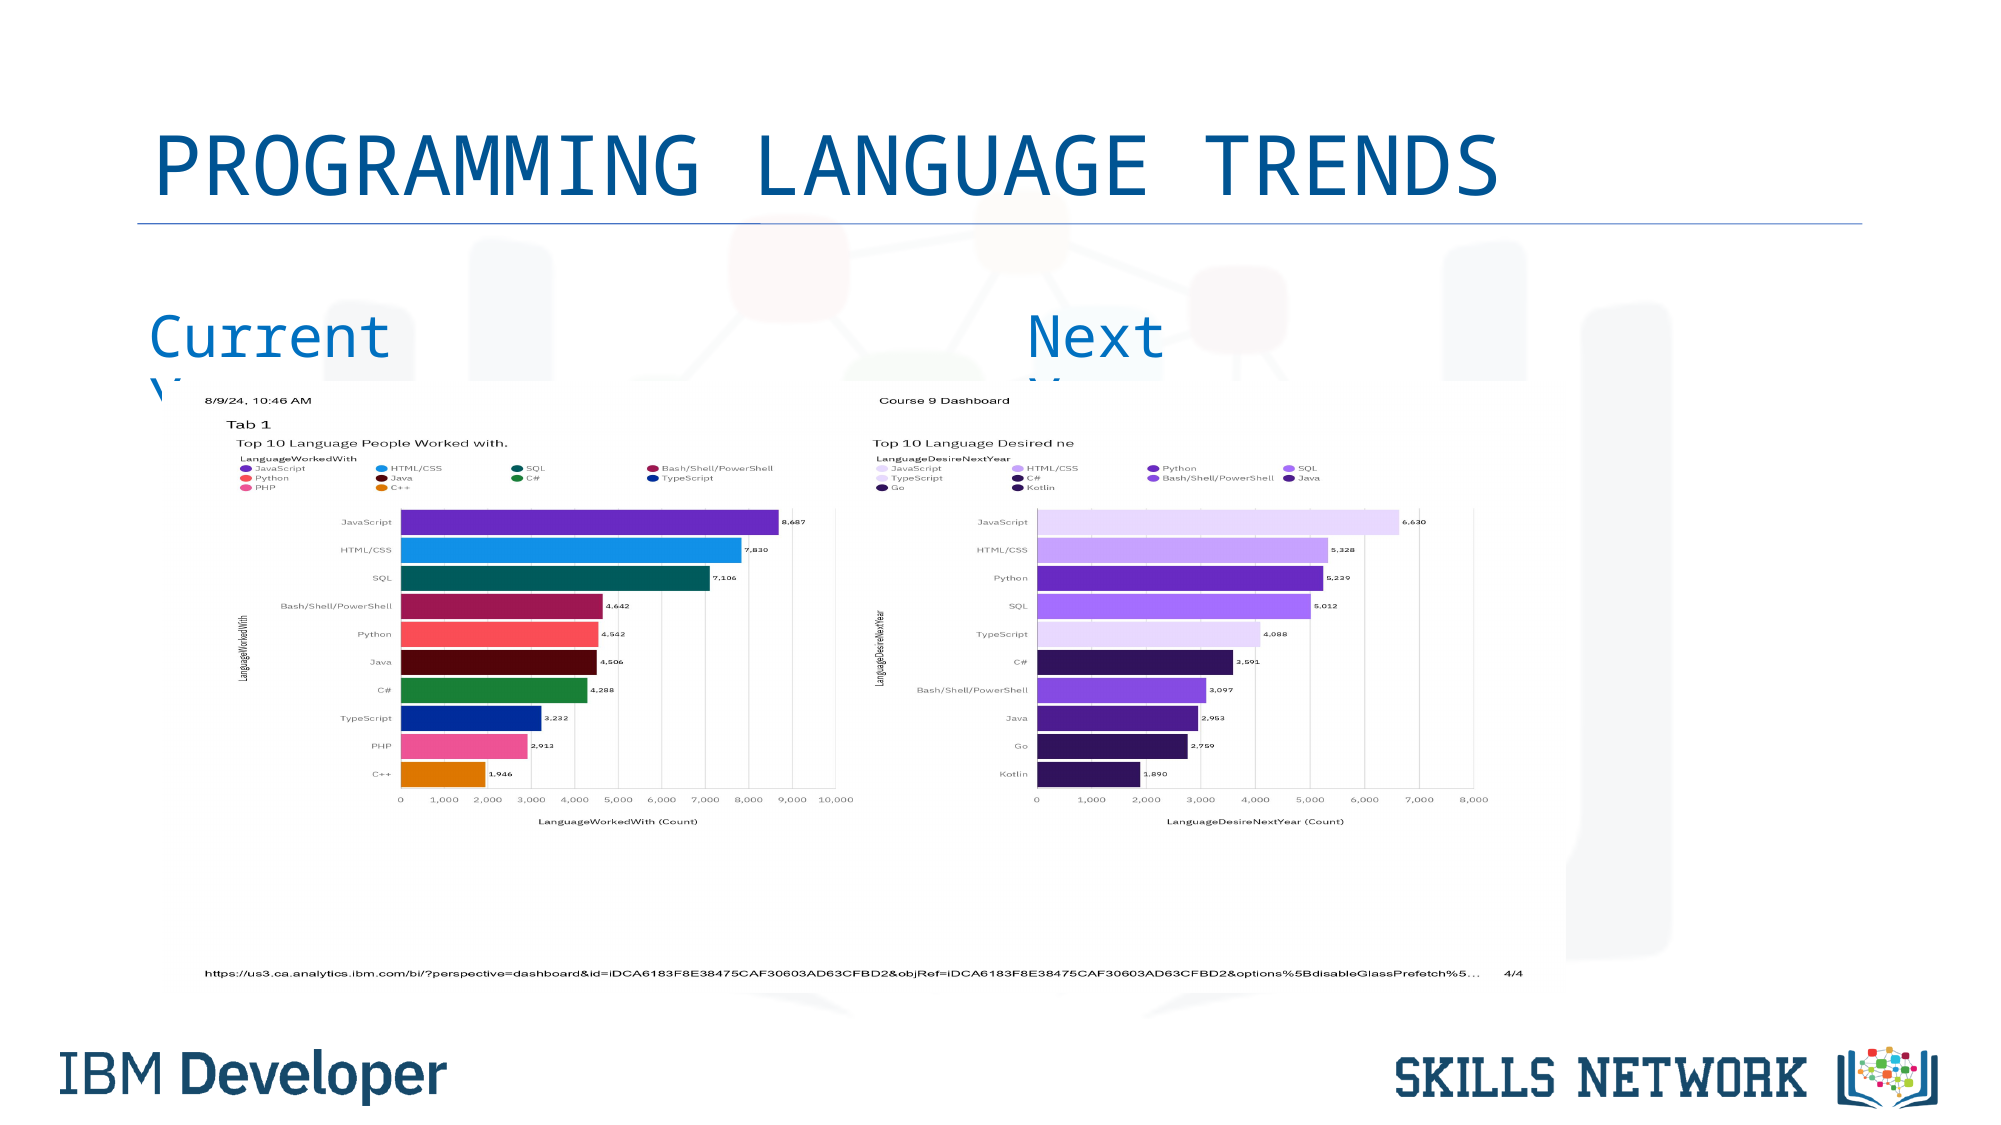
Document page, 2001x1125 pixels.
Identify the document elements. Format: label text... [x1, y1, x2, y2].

picture [55, 1045, 459, 1108]
list Current Year [133, 299, 500, 382]
picture [162, 381, 1566, 993]
list Next Year [1012, 299, 1301, 381]
picture [1390, 1045, 1945, 1111]
title PROGRAMMING LANGUAGE TRENDS [137, 59, 1863, 278]
